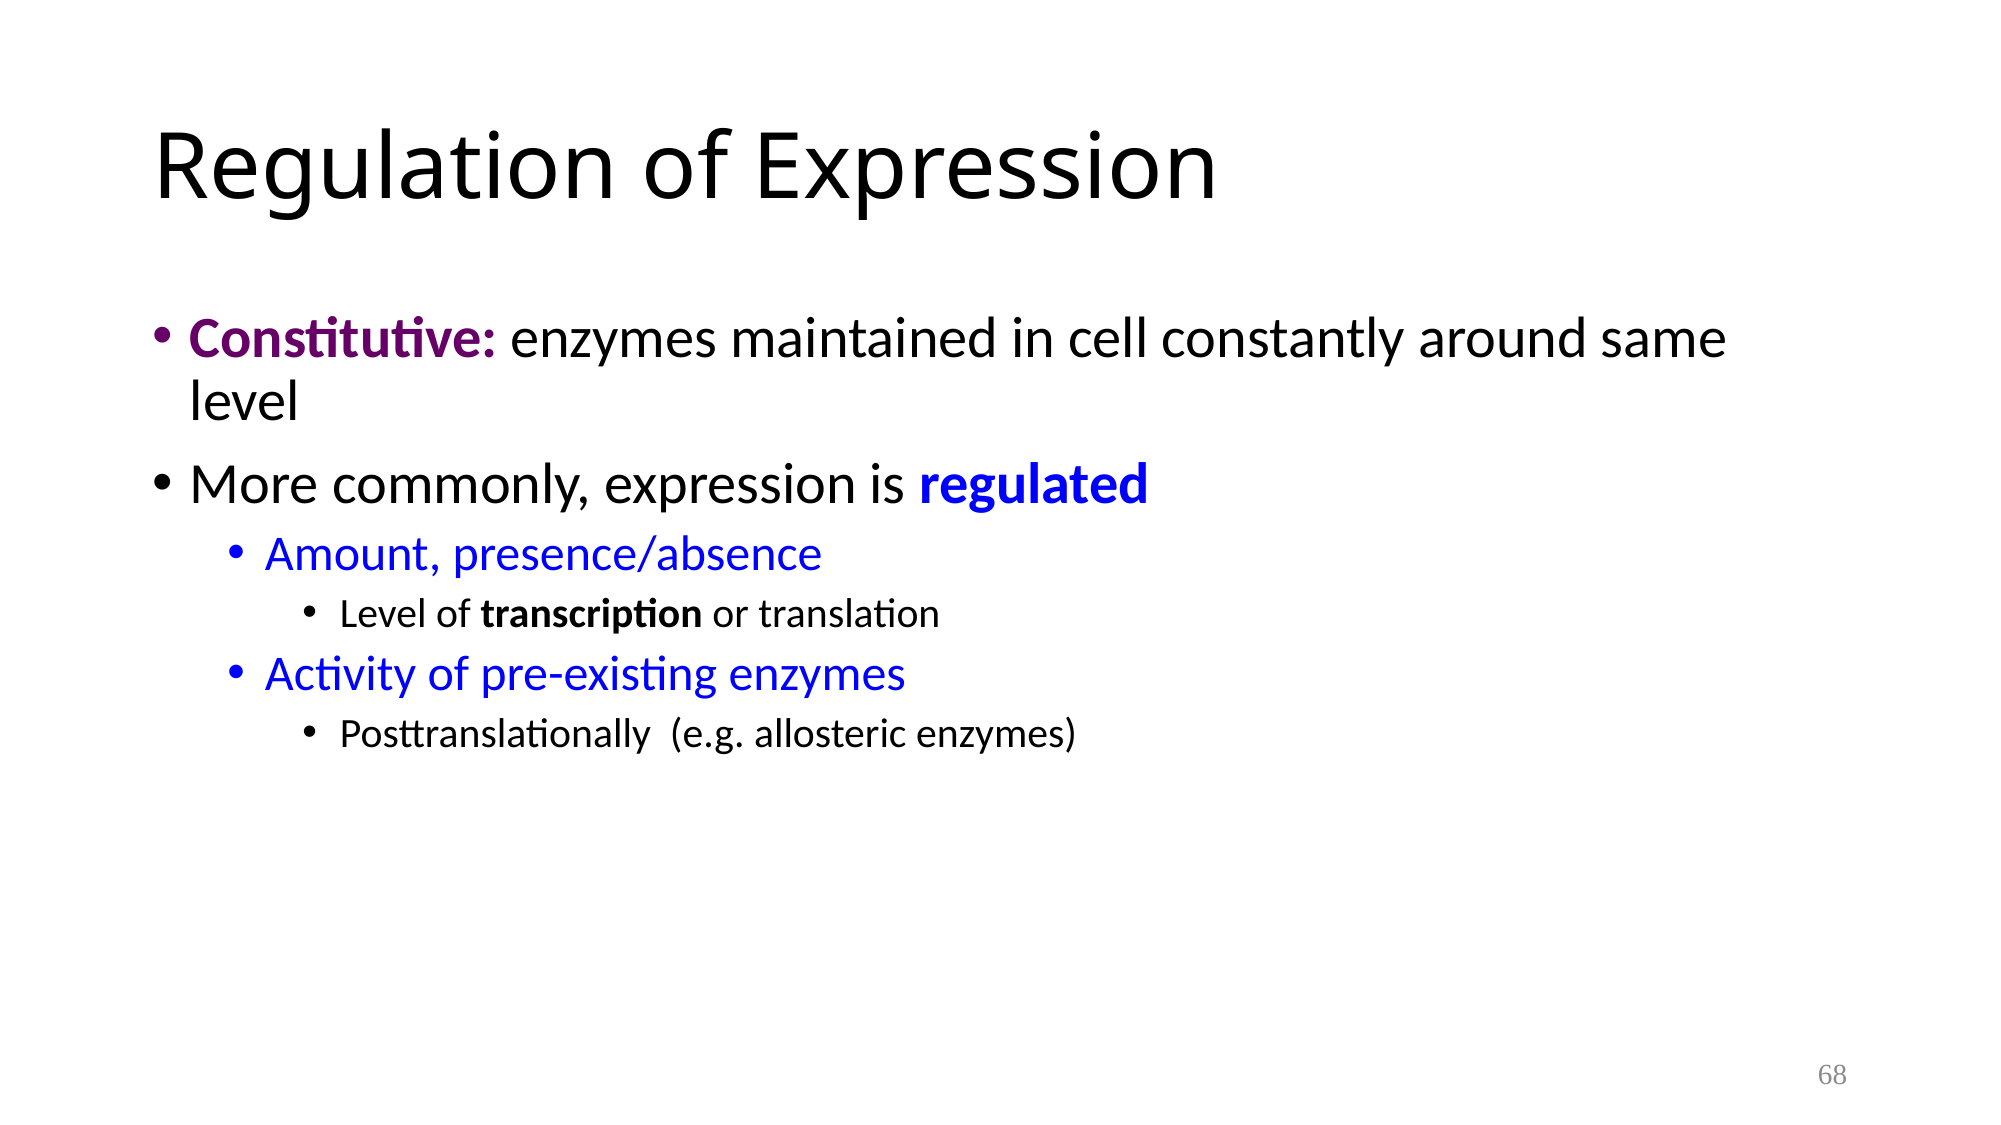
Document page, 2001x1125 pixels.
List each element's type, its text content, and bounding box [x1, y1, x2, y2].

list Constitutive: enzymes maintained in cell constantly around same level More commonly, expression is regulated Amount, presence/absence Level of transcription or translation Activity of pre-existing enzymes Posttranslationally (e.g. allosteric enzymes) [137, 299, 1863, 1014]
slide_number 68 [1412, 1042, 1863, 1103]
title Regulation of Expression [137, 59, 1863, 278]
